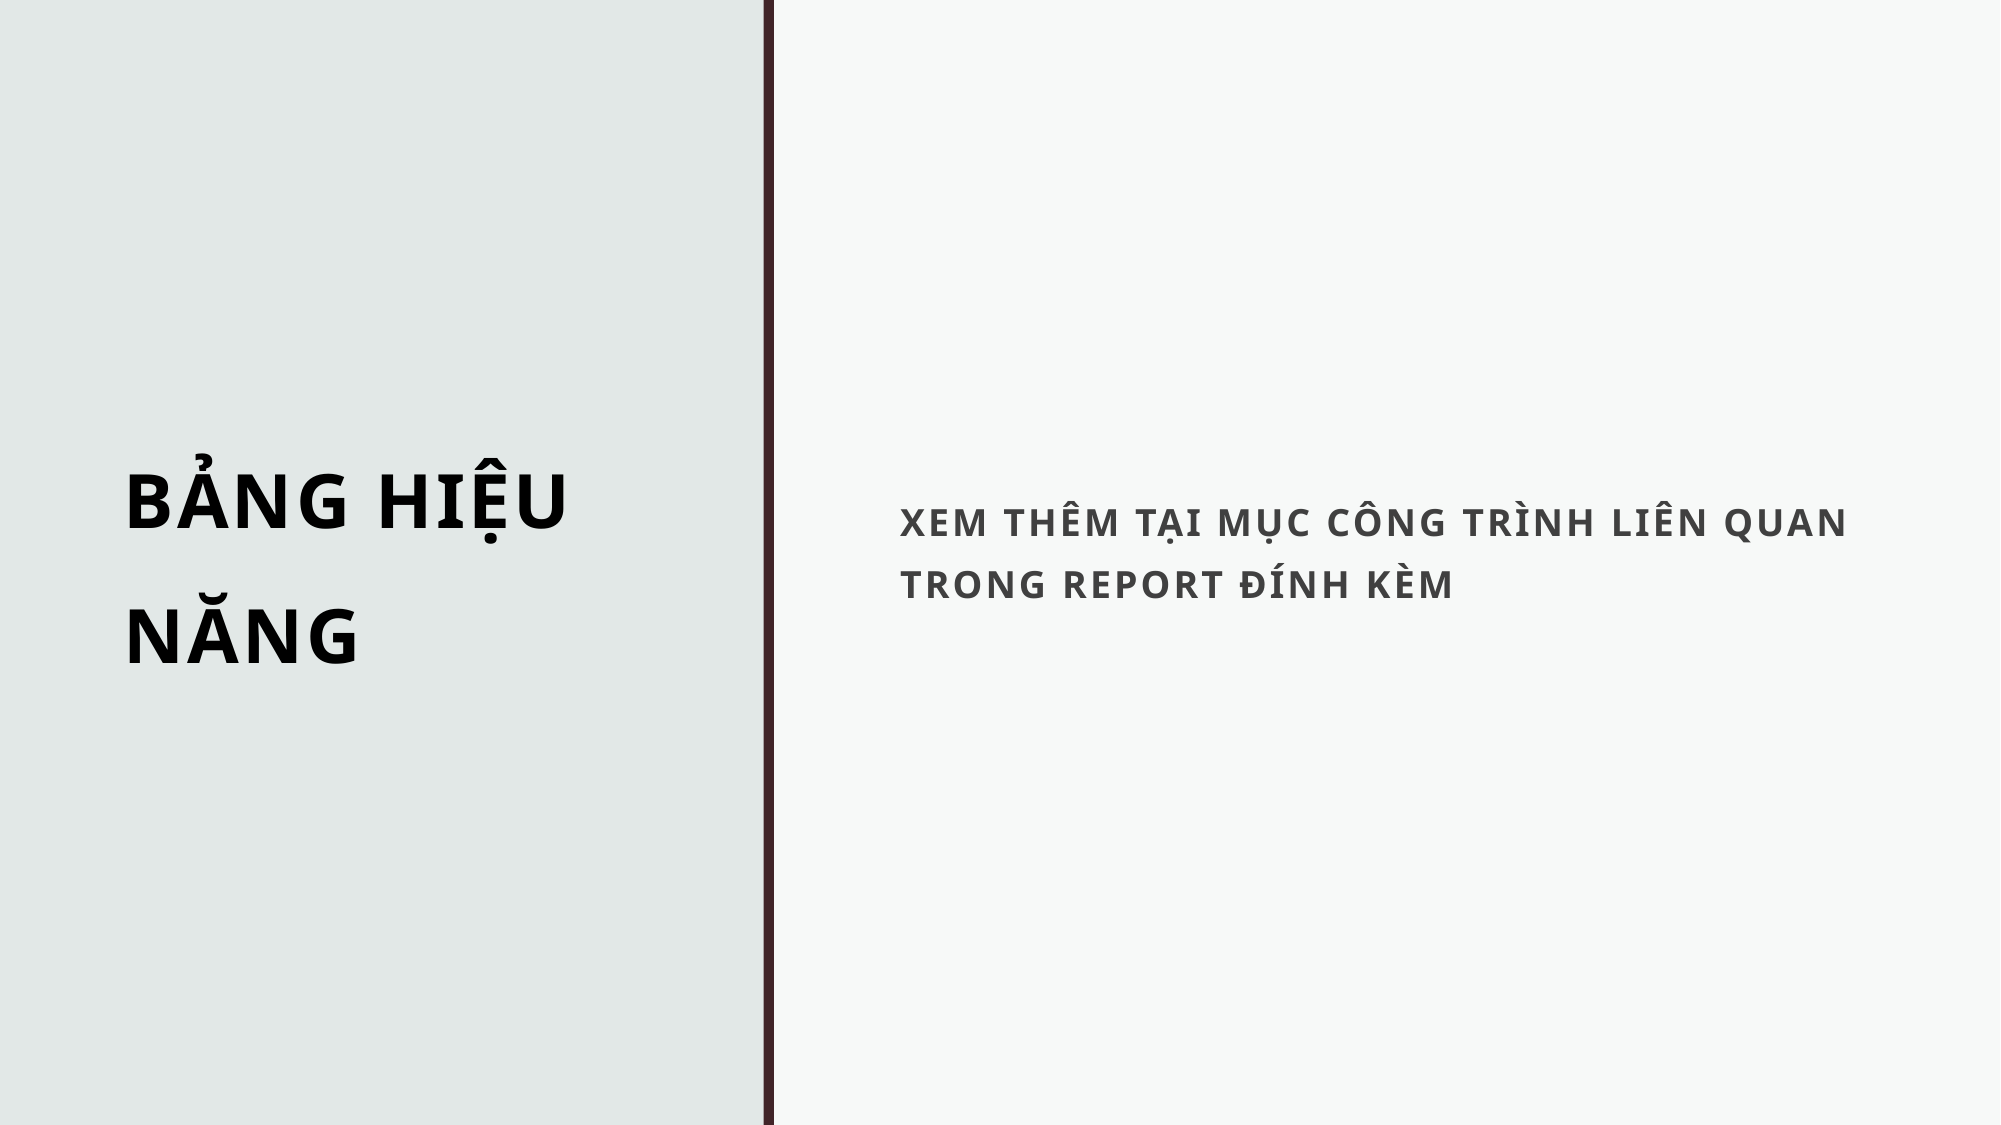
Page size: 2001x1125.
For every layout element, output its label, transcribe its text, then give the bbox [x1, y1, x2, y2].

title BẢNG HIỆU NĂNG [105, 115, 666, 969]
list XEM THÊM TẠI MỤC CÔNG TRÌNH LIÊN QUAN TRONG REPORT ĐÍNH KÈM [881, 115, 1895, 969]
